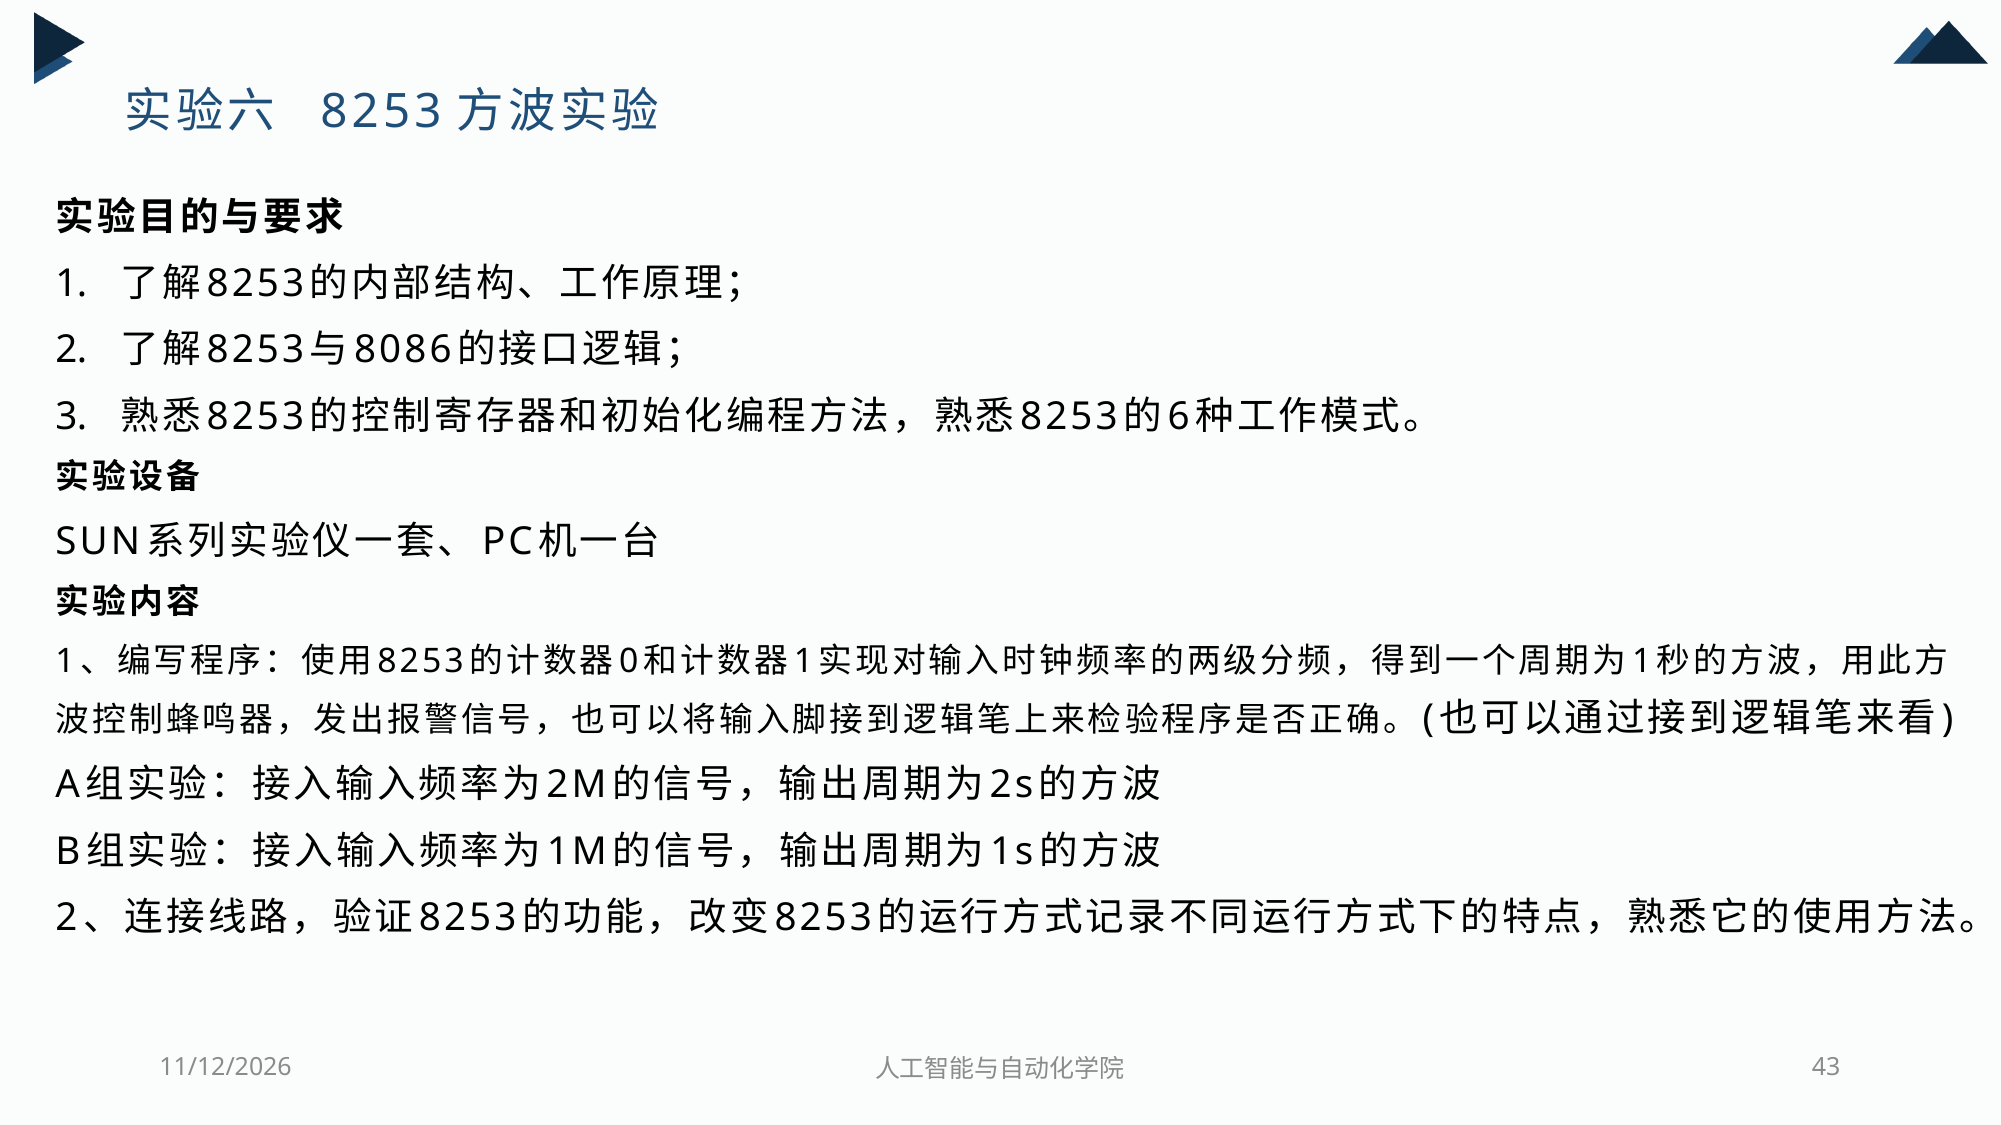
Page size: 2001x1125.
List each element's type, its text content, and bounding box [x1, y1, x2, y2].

text_box 实验六 8253方波实验 [109, 72, 1891, 146]
text_box 人工智能与自动化学院 [675, 1042, 1325, 1094]
picture [1881, 0, 2000, 85]
text_box 实验目的与要求 了解8253的内部结构、工作原理； 了解8253与8086的接口逻辑； 熟悉8253的控制寄存器和初始化编程方法，熟悉8253的6种工作模式。 实验设备 SUN系列实验仪一套、PC机一台 实验内容 1、编写程序：使用8253的计数器0和计数器1实现对输入时钟频率的两级分频，得到一个周期为1秒的方波，用此方波控制蜂鸣器，发出报警信号，也可以将输入脚接到逻辑笔上来检验程序是否正确。(也可以通过接到逻辑笔来看) A组实验：接入输入频率为2M的信号，输出周期为2s的方波 B组实验：接入输入频率为1M的信号，输出周期为1s的方波 2、连接线路，验证8253的功能，改变8253的运行方式记录不同运行方式下的特点，熟悉它的使用方法。 [40, 170, 2000, 1042]
text_box [1412, 1041, 1856, 1094]
picture [0, 0, 119, 97]
text_box [144, 1042, 588, 1094]
